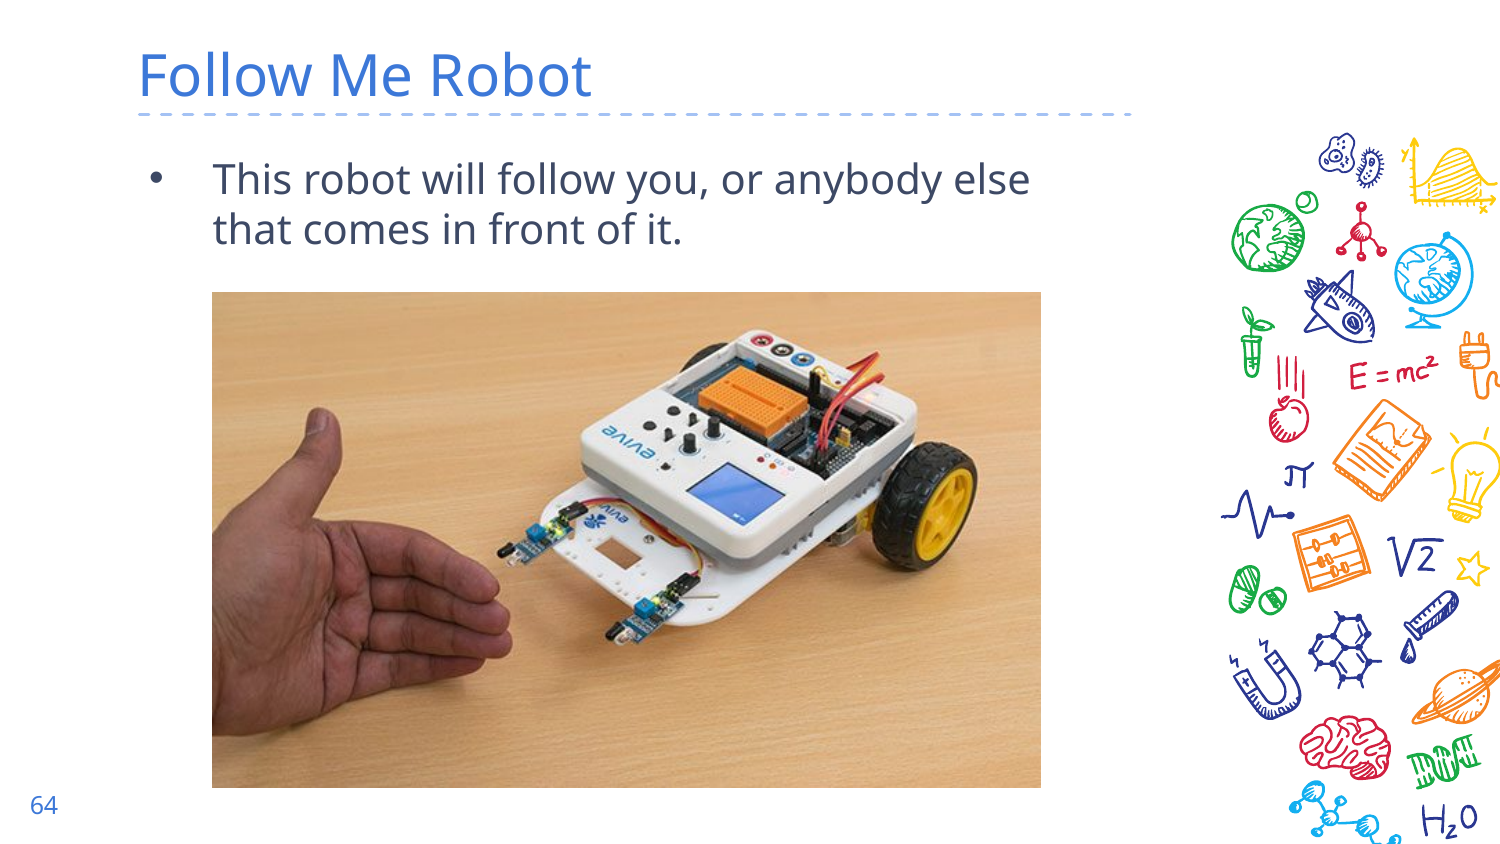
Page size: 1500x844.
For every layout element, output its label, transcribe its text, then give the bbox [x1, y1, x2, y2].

picture [212, 292, 1041, 789]
list This robot will follow you, or anybody else that comes in front of it. [122, 137, 1130, 806]
slide_number ‹#› [14, 774, 105, 840]
title Follow Me Robot [122, 0, 1130, 123]
